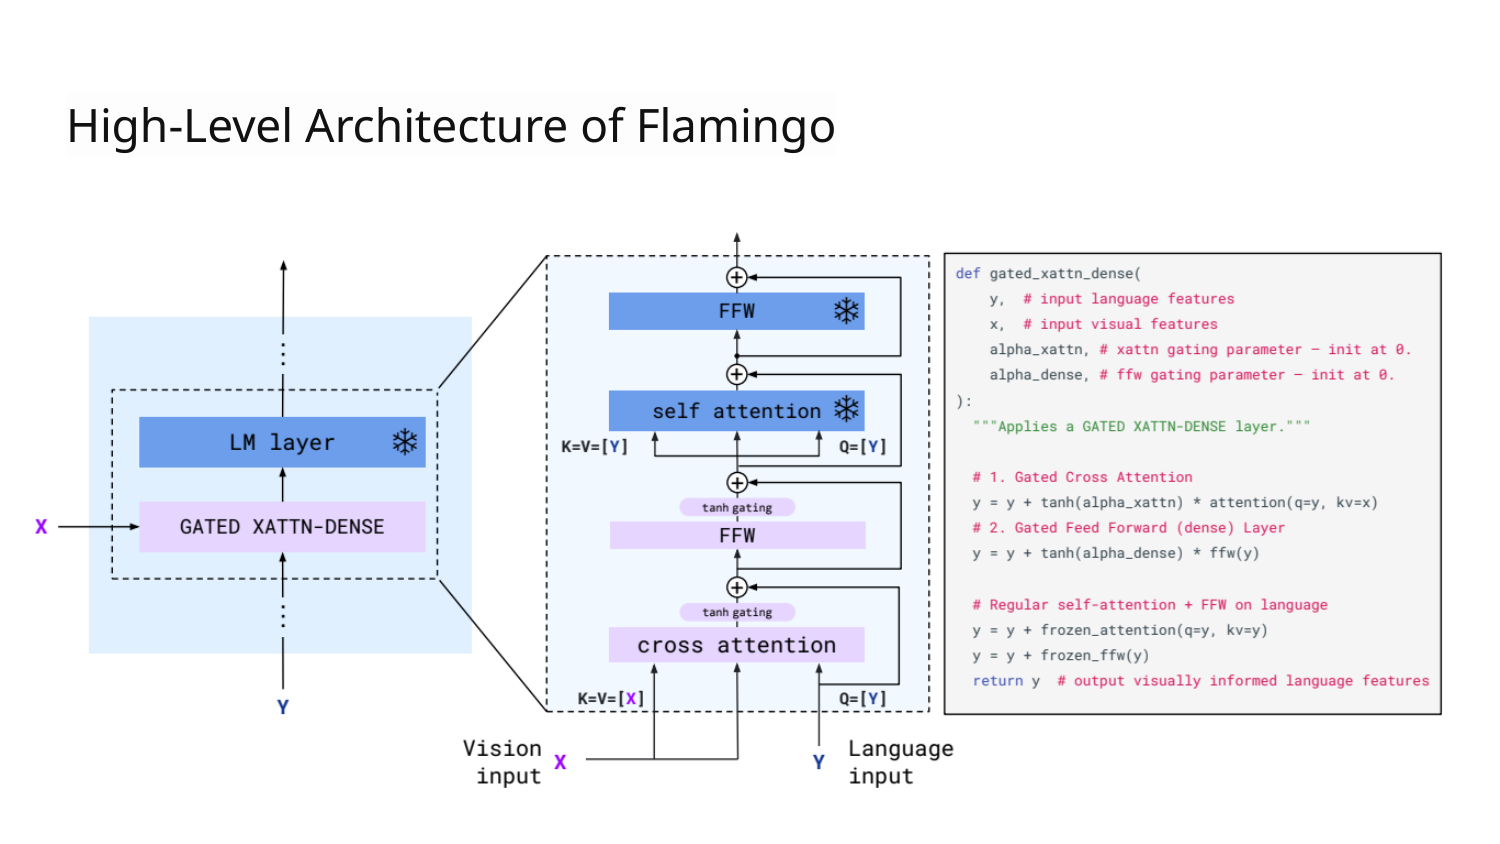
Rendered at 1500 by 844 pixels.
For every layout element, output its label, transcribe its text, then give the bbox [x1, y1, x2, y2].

picture [0, 188, 1500, 789]
title High-Level Architecture of Flamingo [51, 72, 1449, 167]
